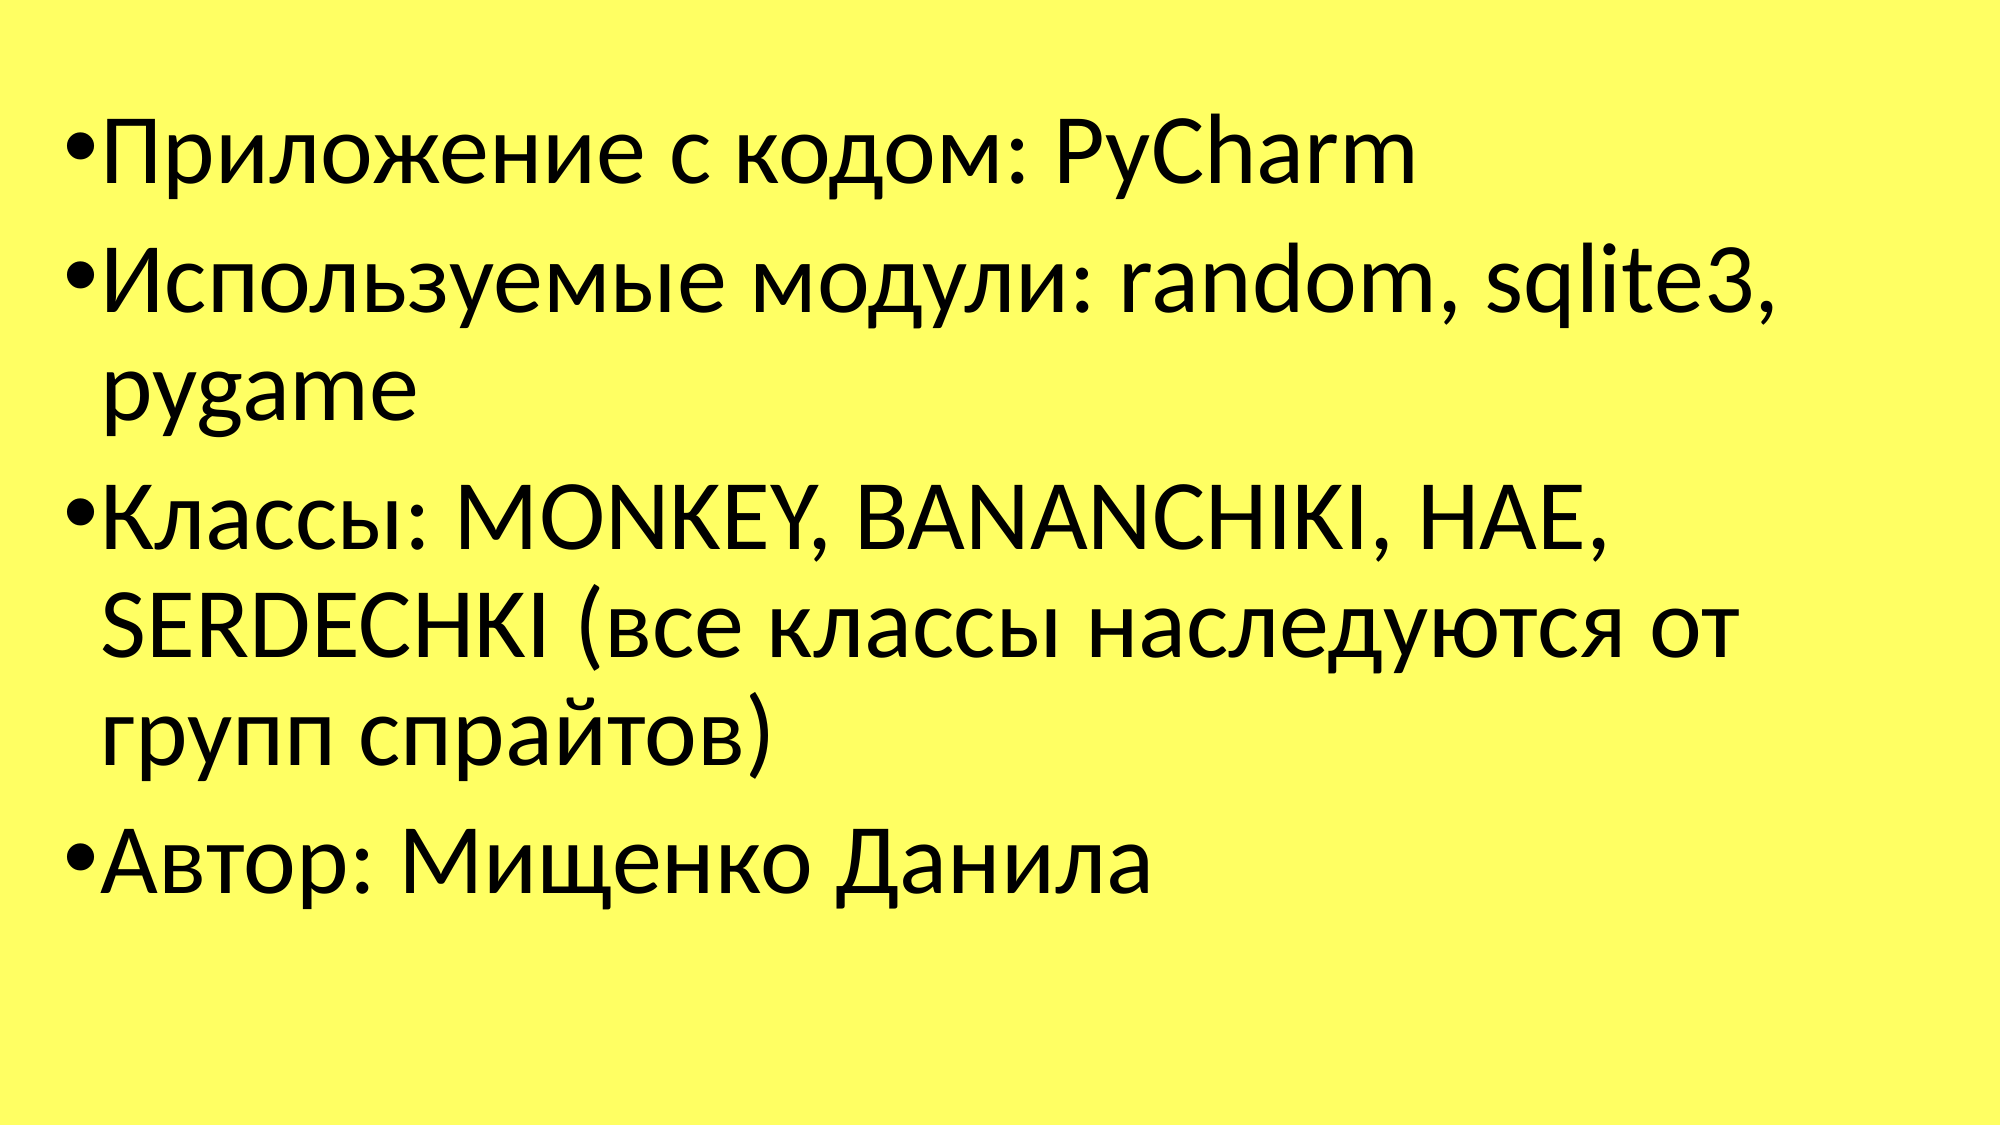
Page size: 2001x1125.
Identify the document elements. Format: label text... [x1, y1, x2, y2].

list Приложение с кодом: PyCharm Используемые модули: random, sqlite3, pygame Классы: MONKEY, BANANCHIKI, HAE, SERDECHKI (все классы наследуются от групп спрайтов) Автор: Мищенко Данила [48, 90, 1945, 1040]
